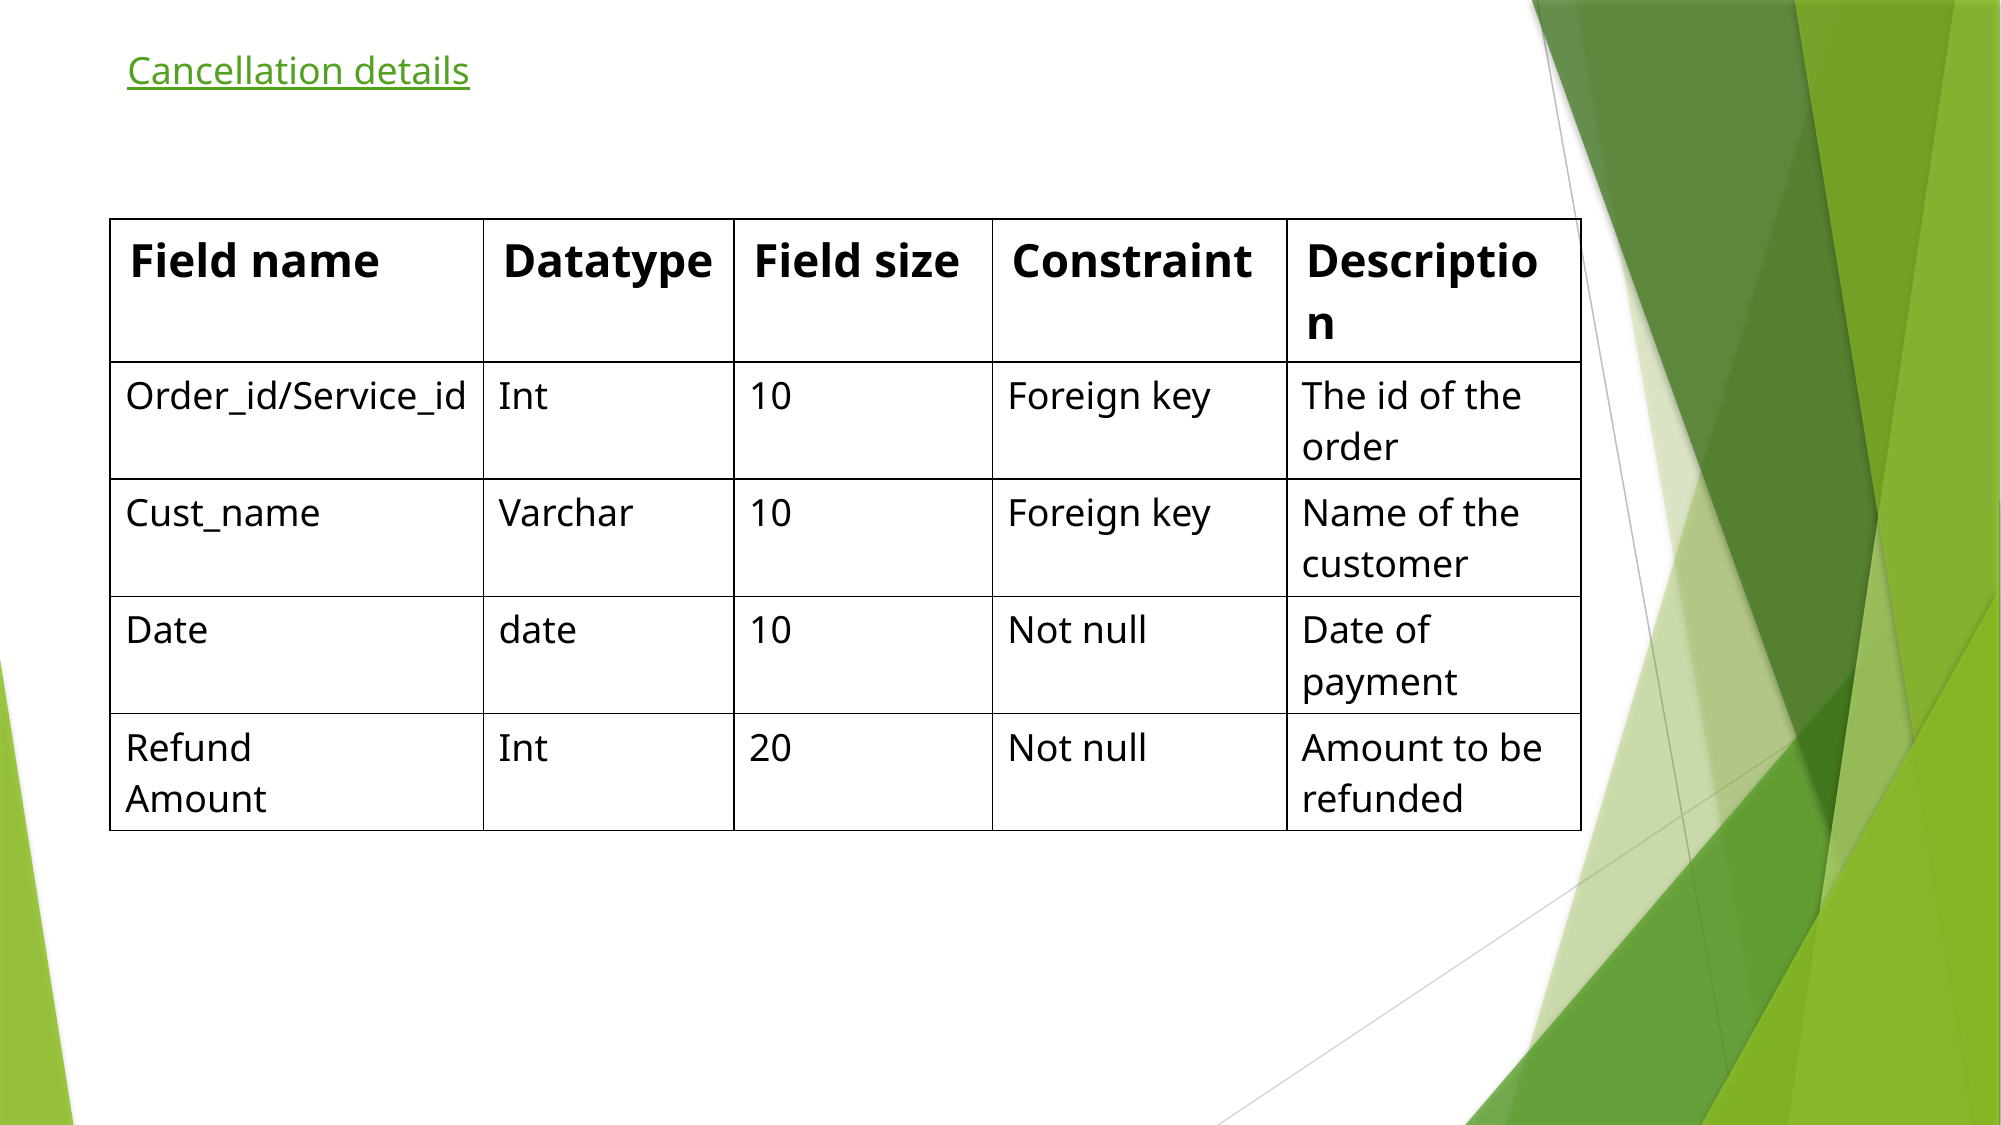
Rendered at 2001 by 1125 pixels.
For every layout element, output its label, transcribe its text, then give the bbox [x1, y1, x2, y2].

table_cell Date [111, 597, 483, 713]
table_cell Int [484, 714, 733, 830]
table_cell 10 [735, 363, 992, 478]
table_cell Foreign key [993, 480, 1286, 596]
table_header Field size [735, 220, 992, 361]
table_cell 20 [735, 714, 992, 830]
table_cell Not null [993, 714, 1286, 830]
table_cell Date of payment [1288, 597, 1580, 713]
table_header Field name [111, 220, 483, 361]
table_header Datatype [484, 220, 733, 361]
table_cell 10 [735, 597, 992, 713]
table_cell Refund Amount [111, 714, 483, 830]
table_cell Amount to be refunded [1288, 714, 1580, 830]
table_cell Cust_name [111, 480, 483, 596]
table_cell Foreign key [993, 363, 1286, 478]
table_cell 10 [735, 480, 992, 596]
table_cell Not null [993, 597, 1286, 713]
table_header Description [1288, 220, 1580, 361]
table_cell Order_id/Service_id [111, 363, 483, 478]
table_cell date [484, 597, 733, 713]
text_box Cancellation details [112, 39, 820, 100]
table_header Constraint [993, 220, 1286, 361]
table_cell Int [484, 363, 733, 478]
table_cell Name of the customer [1288, 480, 1580, 596]
table_cell The id of the order [1288, 363, 1580, 478]
table_cell Varchar [484, 480, 733, 596]
